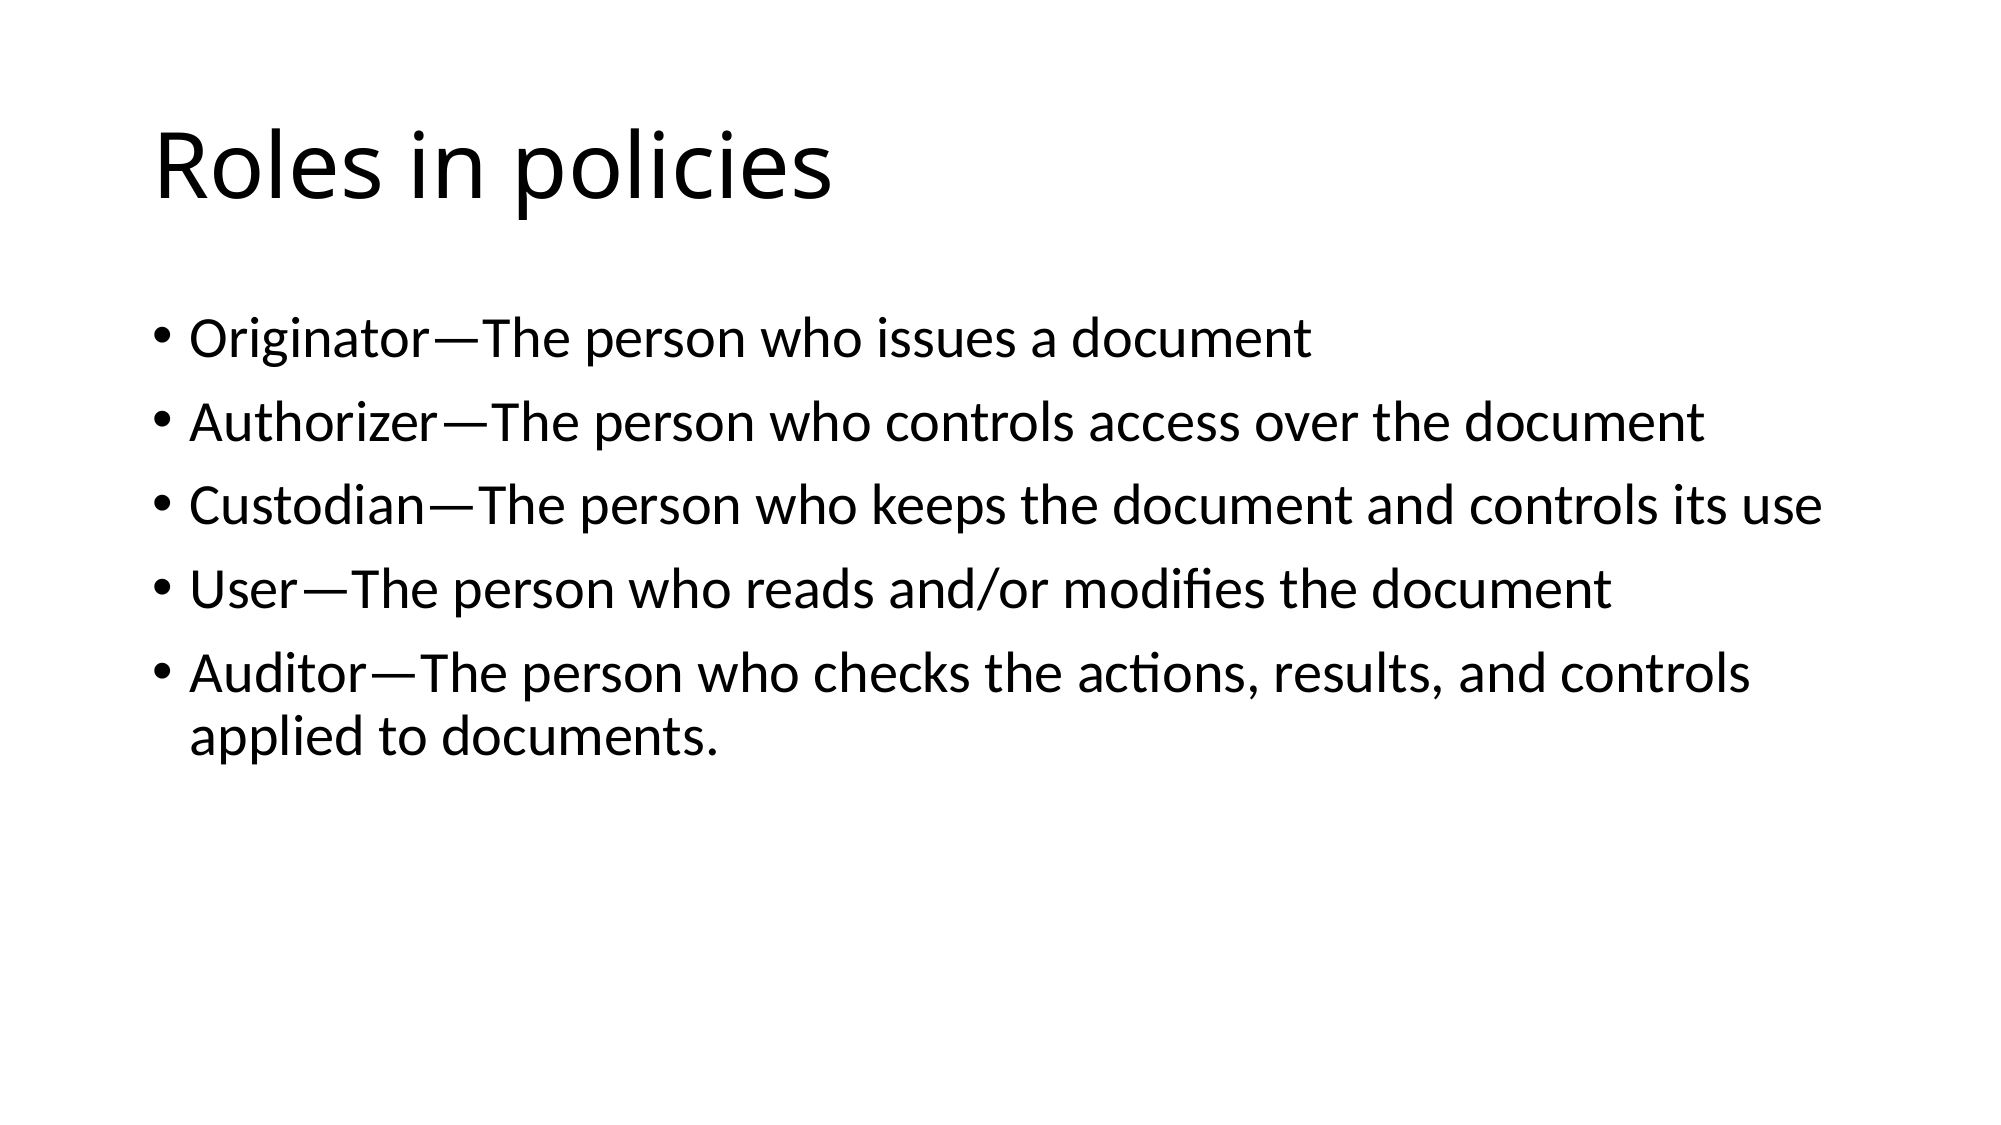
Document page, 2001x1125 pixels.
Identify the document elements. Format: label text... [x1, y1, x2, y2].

list Originator—The person who issues a document Authorizer—The person who controls access over the document Custodian—The person who keeps the document and controls its use User—The person who reads and/or modifies the document Auditor—The person who checks the actions, results, and controls applied to documents. [137, 299, 1863, 1014]
title Roles in policies [137, 59, 1863, 278]
